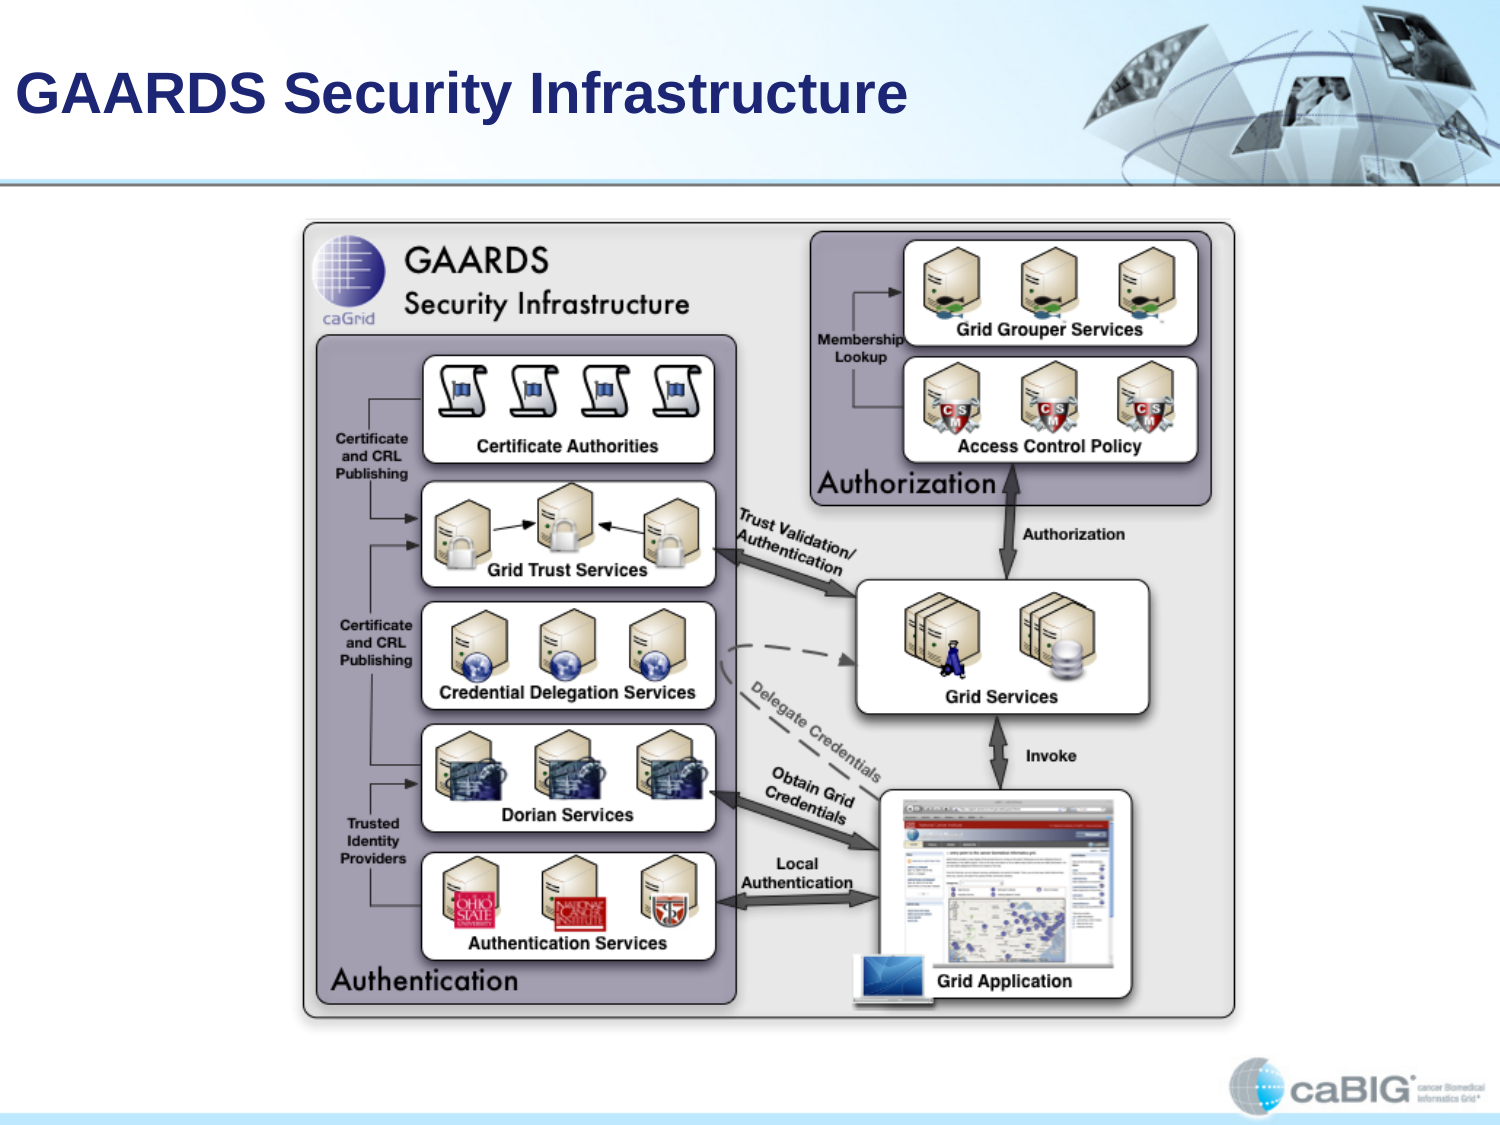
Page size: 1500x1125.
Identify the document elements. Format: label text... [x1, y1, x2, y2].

picture [0, 0, 1500, 1125]
title GAARDS Security Infrastructure [0, 37, 1038, 143]
